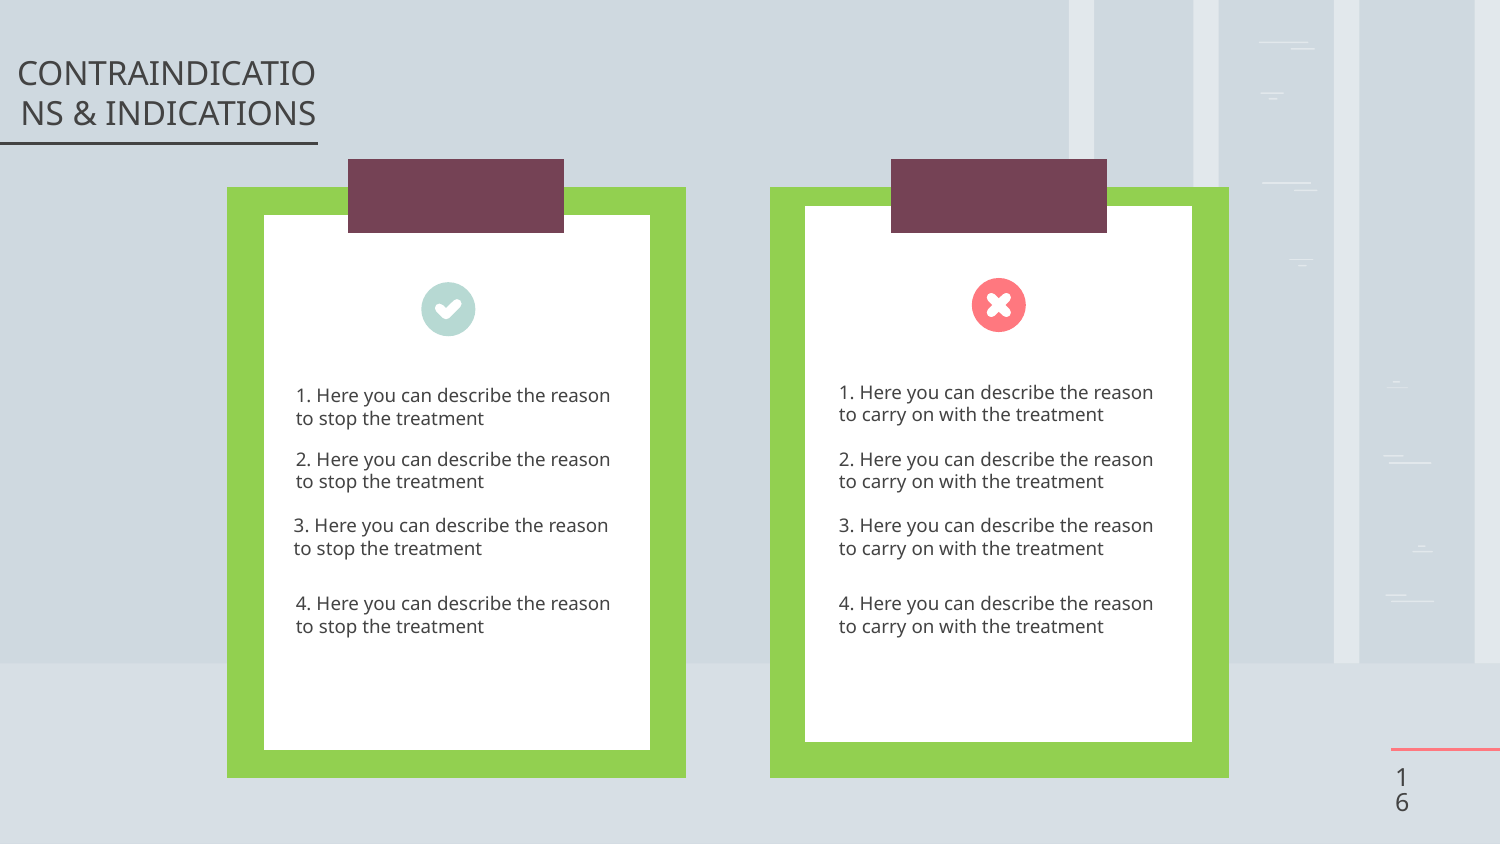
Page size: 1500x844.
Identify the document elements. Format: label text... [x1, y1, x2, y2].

text_box [769, 187, 1229, 778]
text_box [971, 277, 1026, 333]
text_box 4. Here you can describe the reason to stop the treatment [280, 576, 632, 655]
text_box [805, 205, 1193, 742]
text_box [226, 187, 686, 778]
text_box [891, 159, 1108, 233]
text_box 3. Here you can describe the reason to carry on with the treatment [824, 499, 1175, 576]
text_box 1. Here you can describe the reason to stop the treatment [280, 368, 632, 447]
text_box 2. Here you can describe the reason to stop the treatment [280, 447, 632, 511]
slide_number 16 [1380, 745, 1432, 811]
text_box [348, 159, 564, 233]
text_box 3. Here you can describe the reason to stop the treatment [278, 499, 630, 577]
text_box 2. Here you can describe the reason to carry on with the treatment [824, 444, 1175, 499]
text_box 4. Here you can describe the reason to carry on with the treatment [824, 576, 1175, 655]
text_box 1. Here you can describe the reason to carry on with the treatment [824, 365, 1175, 444]
title CONTRAINDICATIONS & INDICATIONS [0, 99, 332, 148]
text_box [421, 282, 476, 337]
text_box [263, 214, 651, 751]
